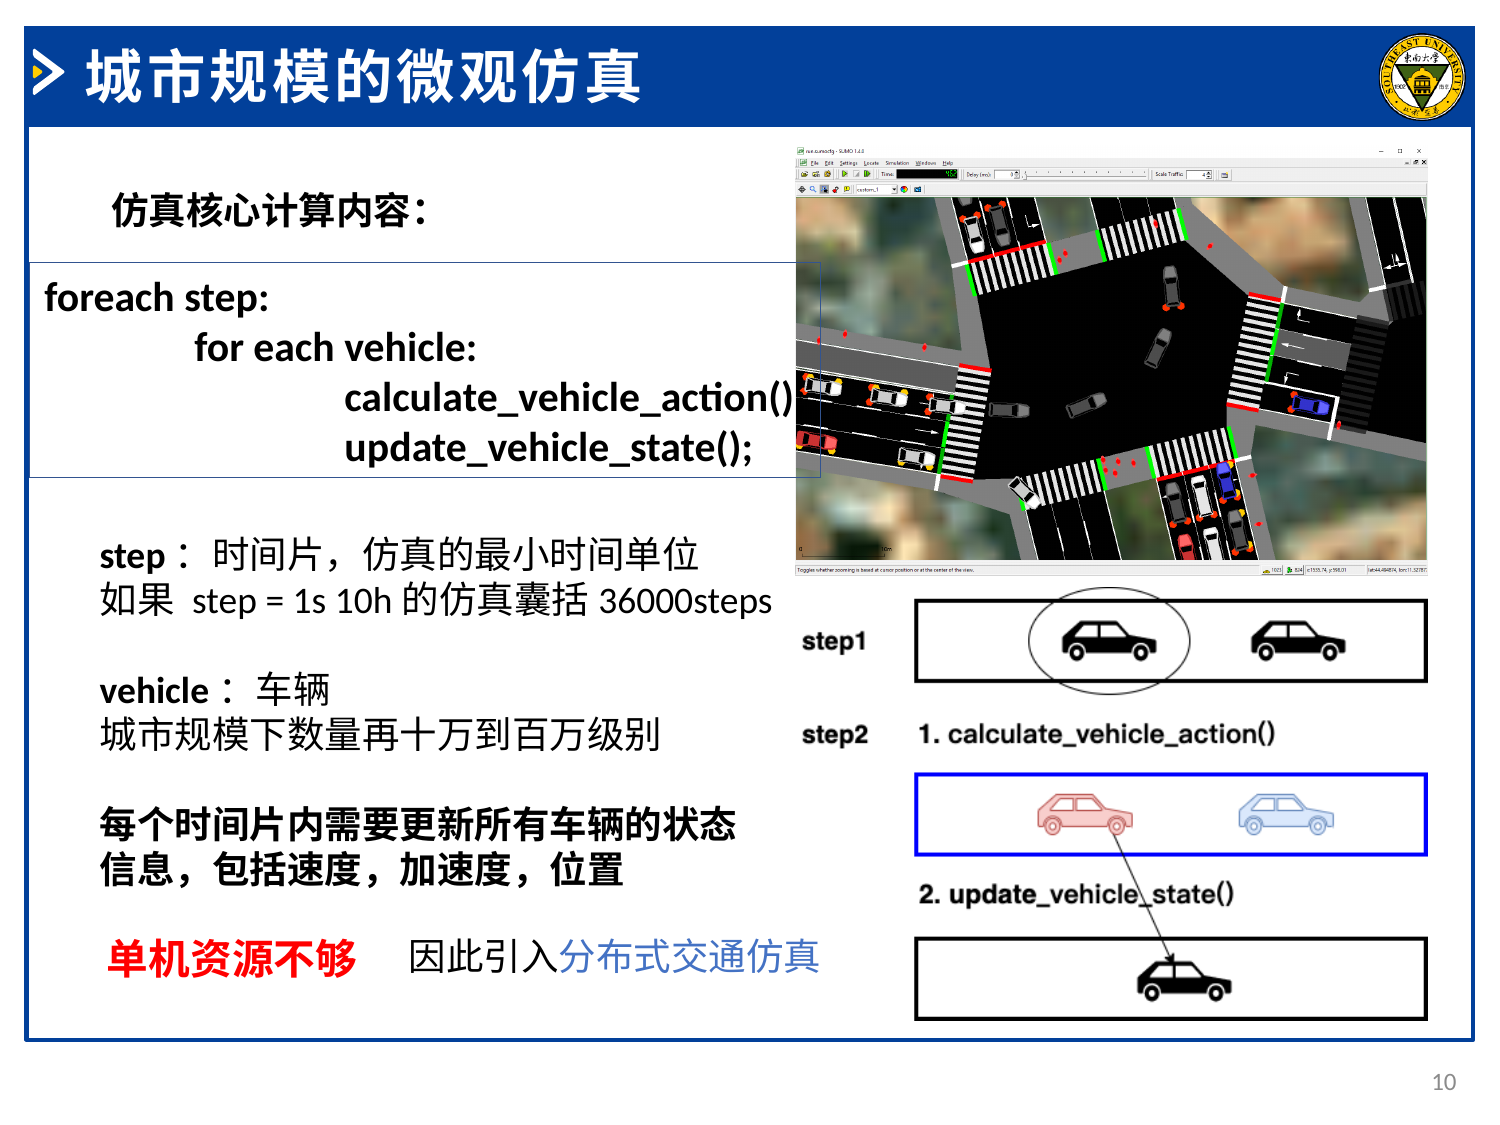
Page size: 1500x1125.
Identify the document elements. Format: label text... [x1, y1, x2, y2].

slide_number 10 [1382, 1051, 1472, 1111]
picture [1378, 33, 1467, 121]
text_box foreach step: for each vehicle: calculate_vehicle_action(); update_vehicle_state(); [29, 262, 795, 478]
text_box 城市规模的微观仿真 [70, 32, 677, 118]
picture [795, 145, 1428, 576]
text_box 因此引入分布式交通仿真 [394, 925, 795, 986]
picture [795, 587, 1428, 1021]
text_box 仿真核心计算内容： [96, 179, 464, 240]
text_box step：时间片，仿真的最小时间单位 如果 step = 1s 10h的仿真囊括36000steps vehicle：车辆 城市规模下数量再十万到百万级别 每个时间片内需要更新所有车辆的状态 信息，包括速度，加速度，位置 [84, 523, 788, 899]
text_box 单机资源不够 [92, 925, 373, 991]
